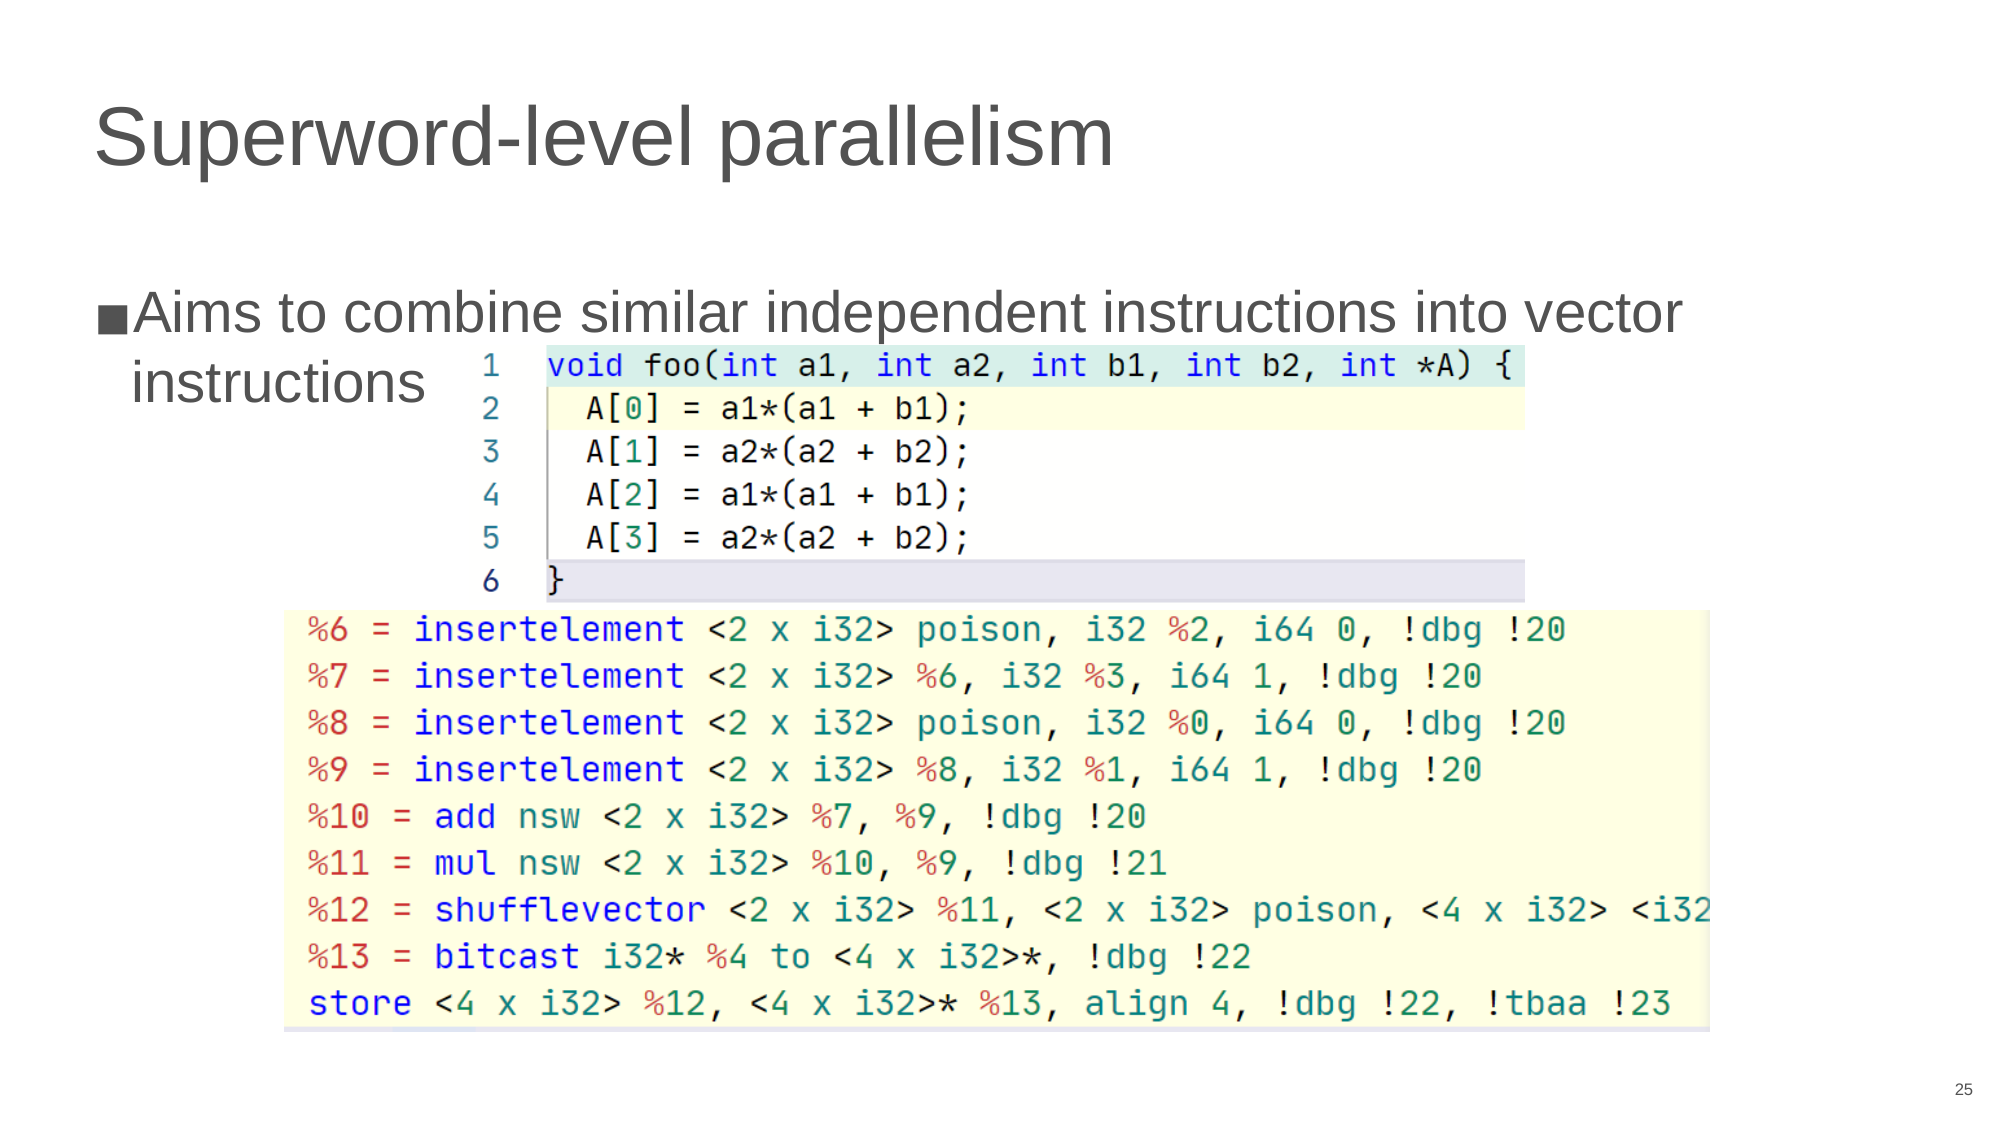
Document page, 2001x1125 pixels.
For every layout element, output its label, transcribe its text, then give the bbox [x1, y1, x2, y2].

list Aims to combine similar independent instructions into vector instructions [93, 274, 1900, 1025]
picture [283, 610, 1710, 1032]
picture [469, 345, 1525, 605]
title Superword-level parallelism [93, 93, 1900, 250]
